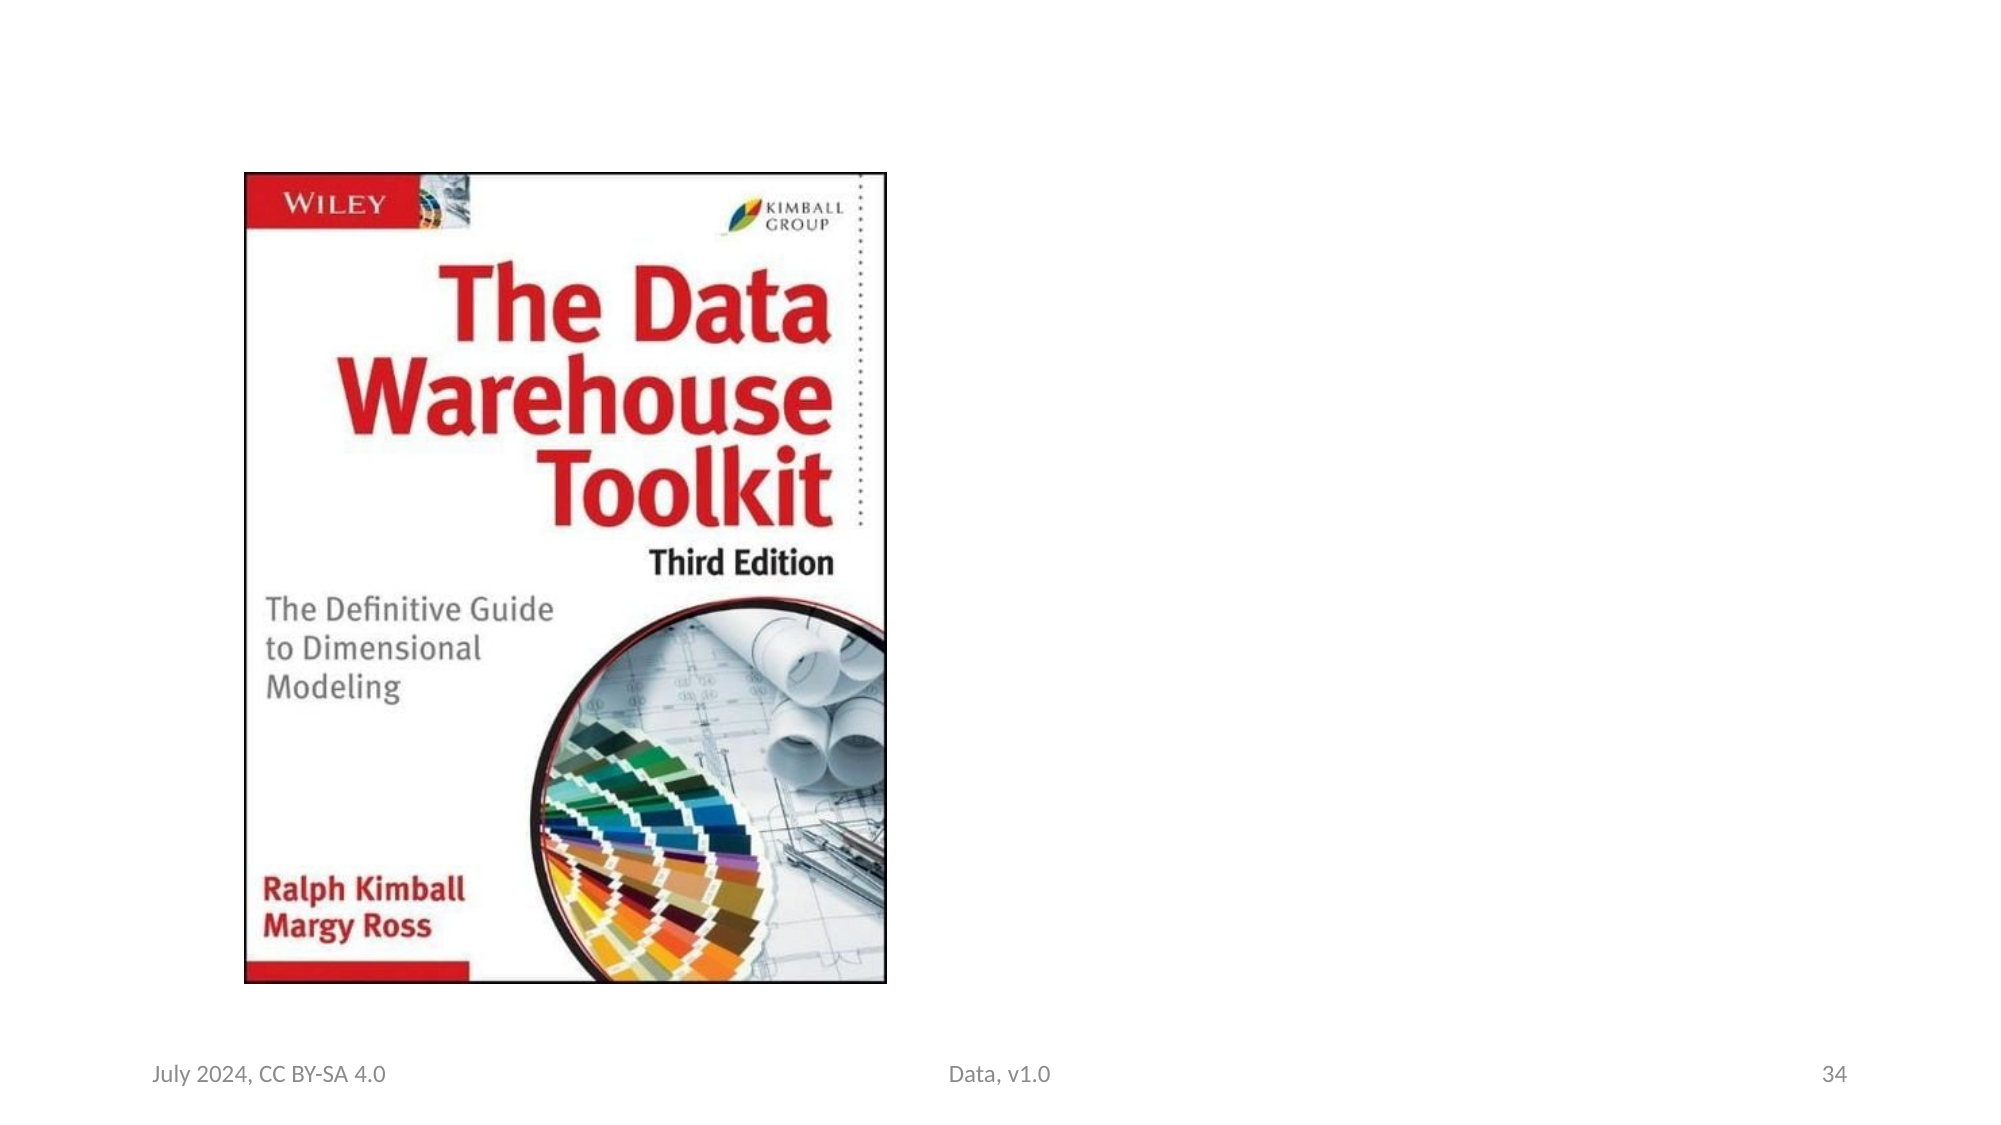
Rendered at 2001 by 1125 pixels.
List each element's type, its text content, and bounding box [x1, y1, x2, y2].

footer Data, v1.0 [662, 1042, 1338, 1103]
picture [243, 172, 887, 984]
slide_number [137, 1042, 588, 1103]
slide_number 34 [1412, 1042, 1863, 1103]
